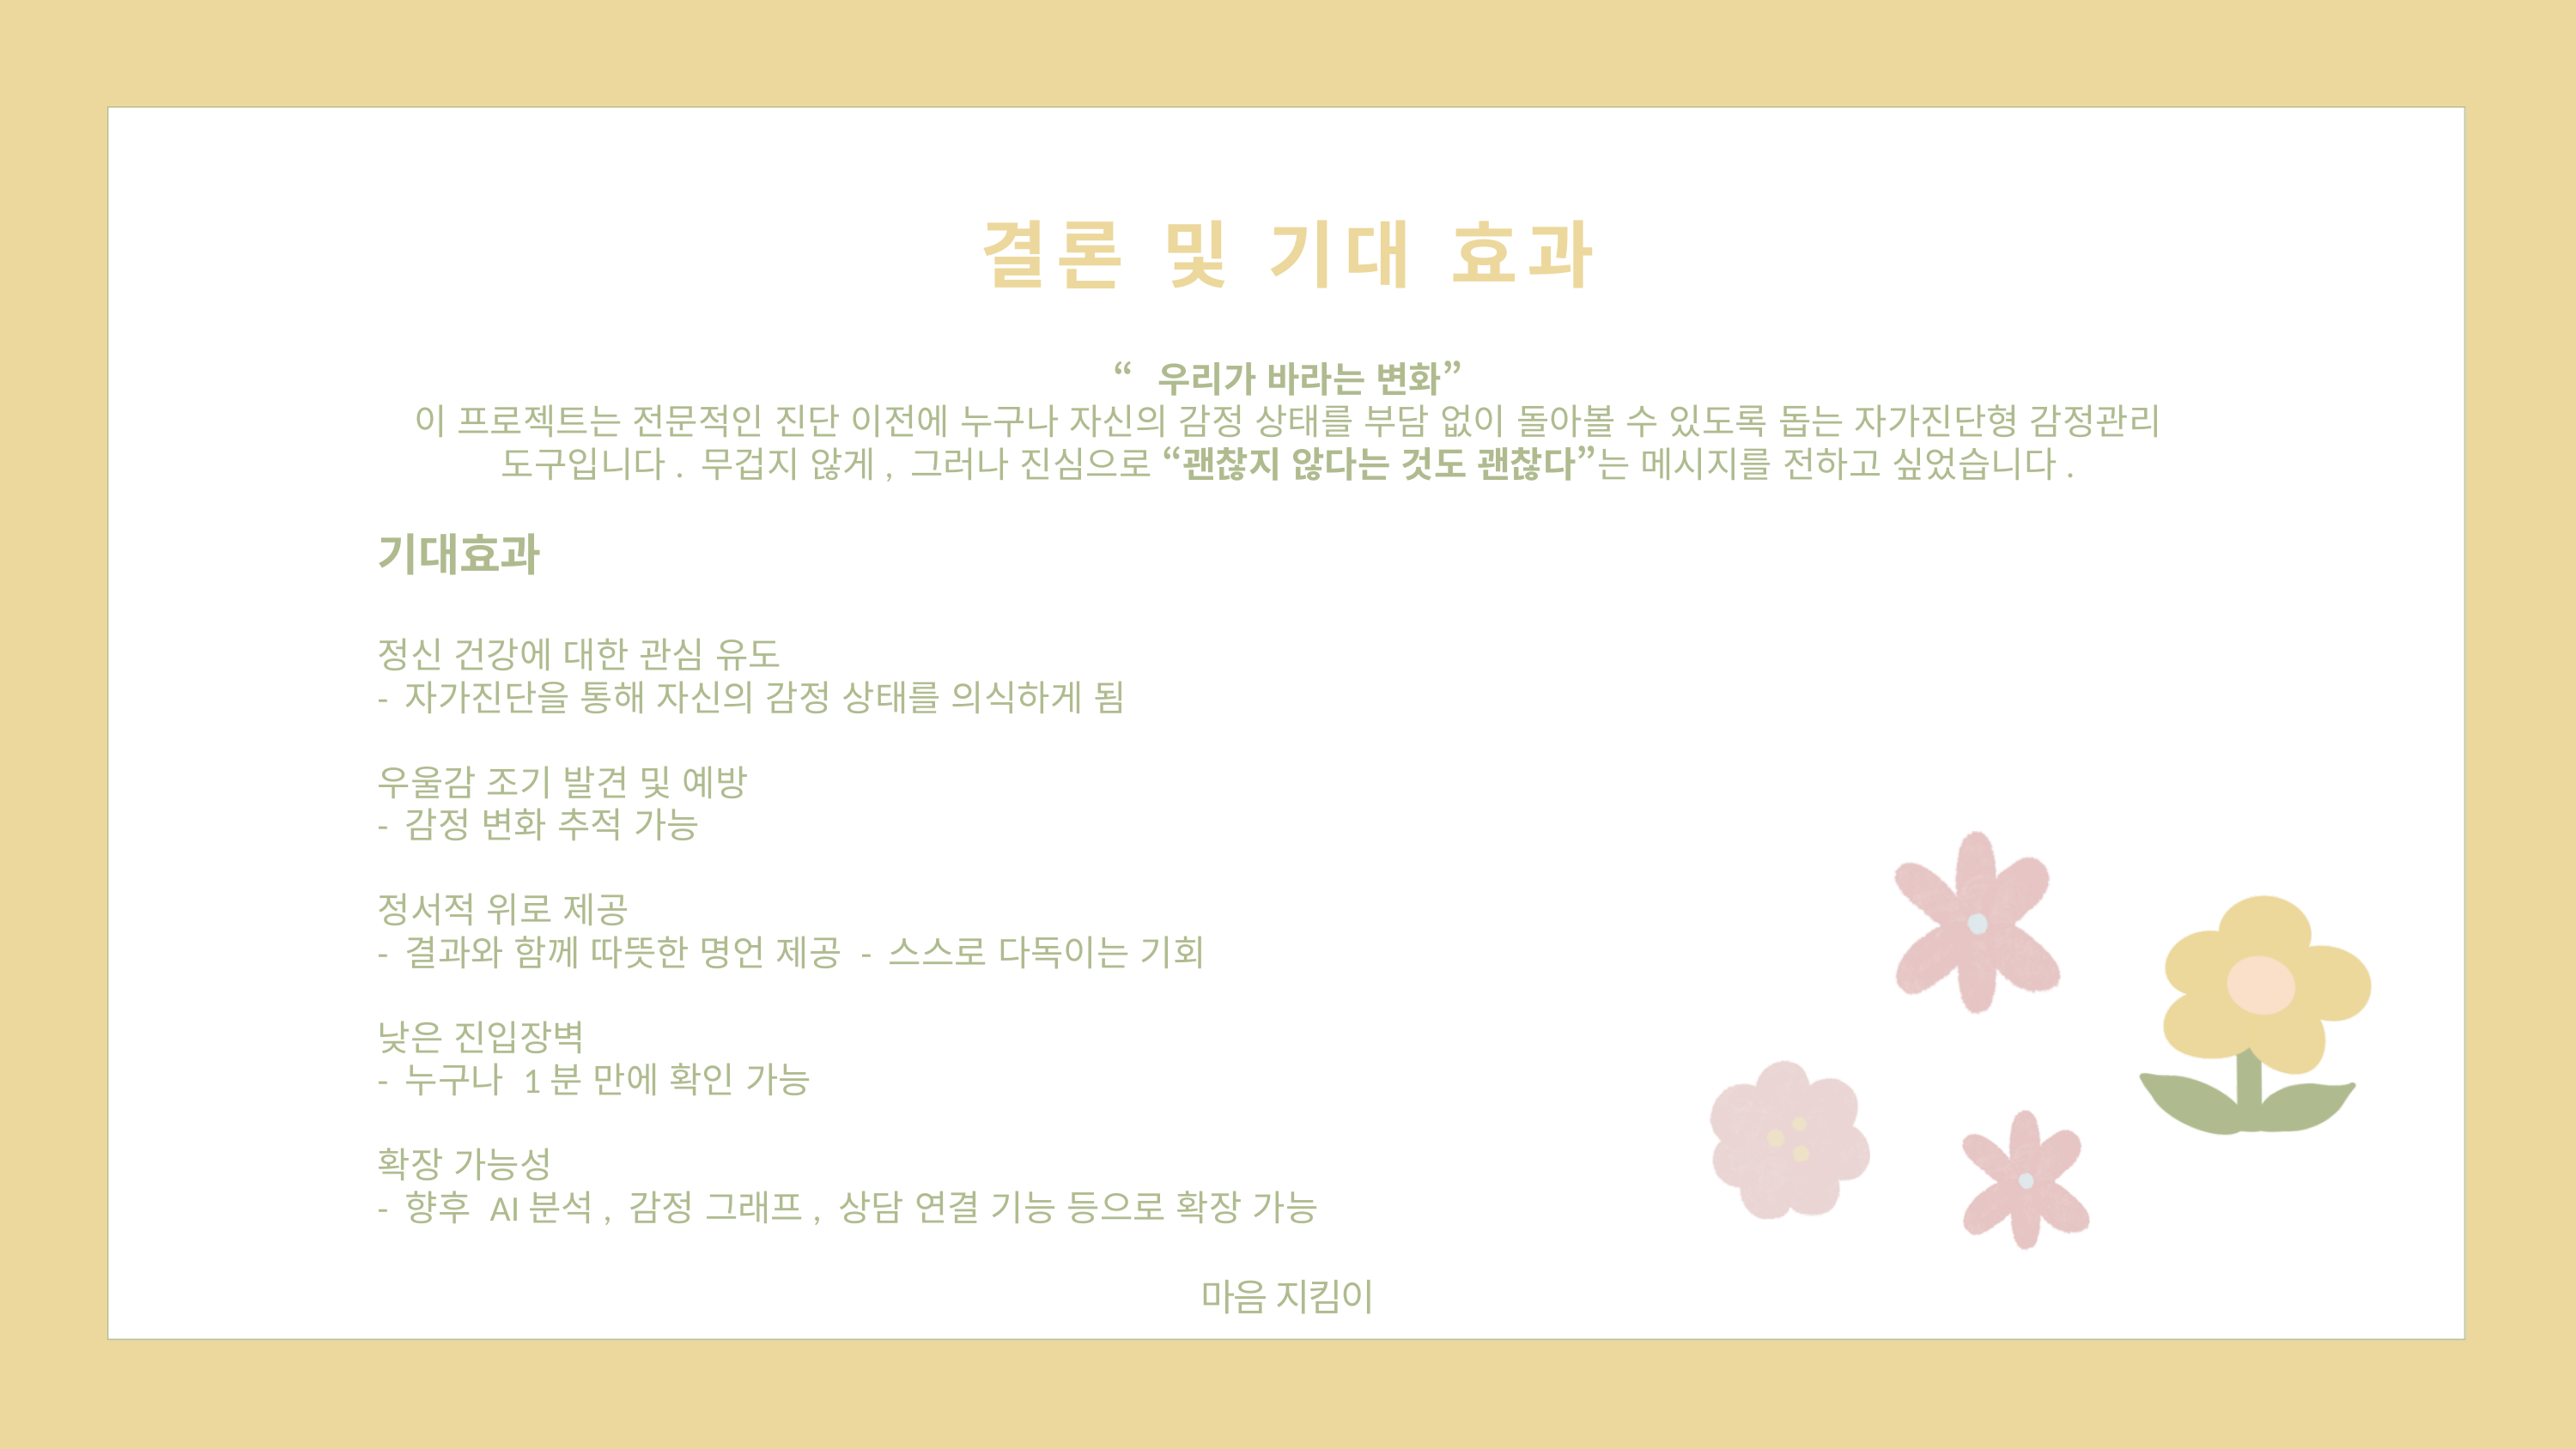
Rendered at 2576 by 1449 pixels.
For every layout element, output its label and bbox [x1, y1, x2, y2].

picture [106, 106, 2468, 1342]
